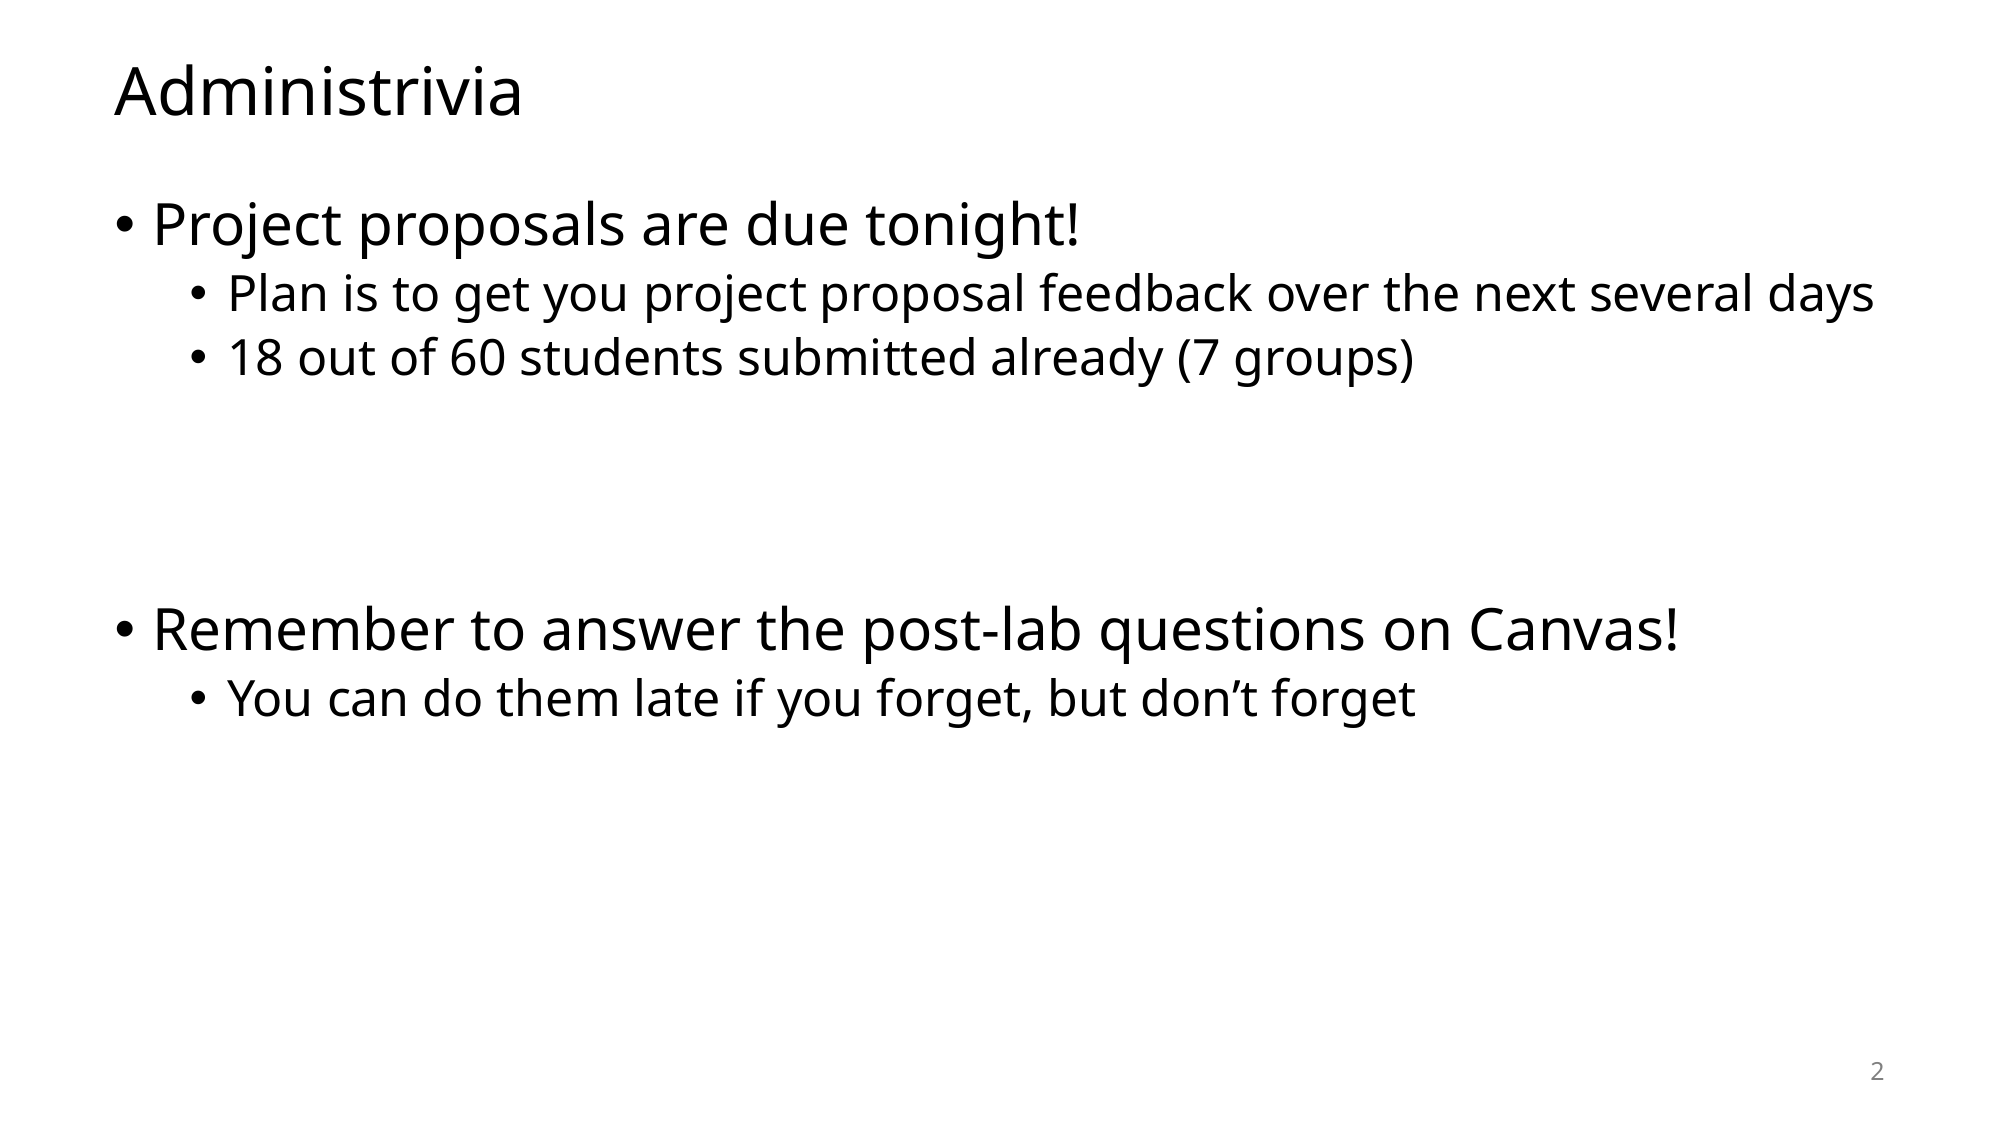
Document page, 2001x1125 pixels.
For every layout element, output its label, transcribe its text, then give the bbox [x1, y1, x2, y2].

list Project proposals are due tonight! Plan is to get you project proposal feedback over the next several days 18 out of 60 students submitted already (7 groups) Remember to answer the post-lab questions on Canvas! You can do them late if you forget, but don’t forget [99, 187, 1900, 1013]
slide_number 2 [1749, 1042, 1900, 1103]
title Administrivia [99, 37, 1900, 150]
